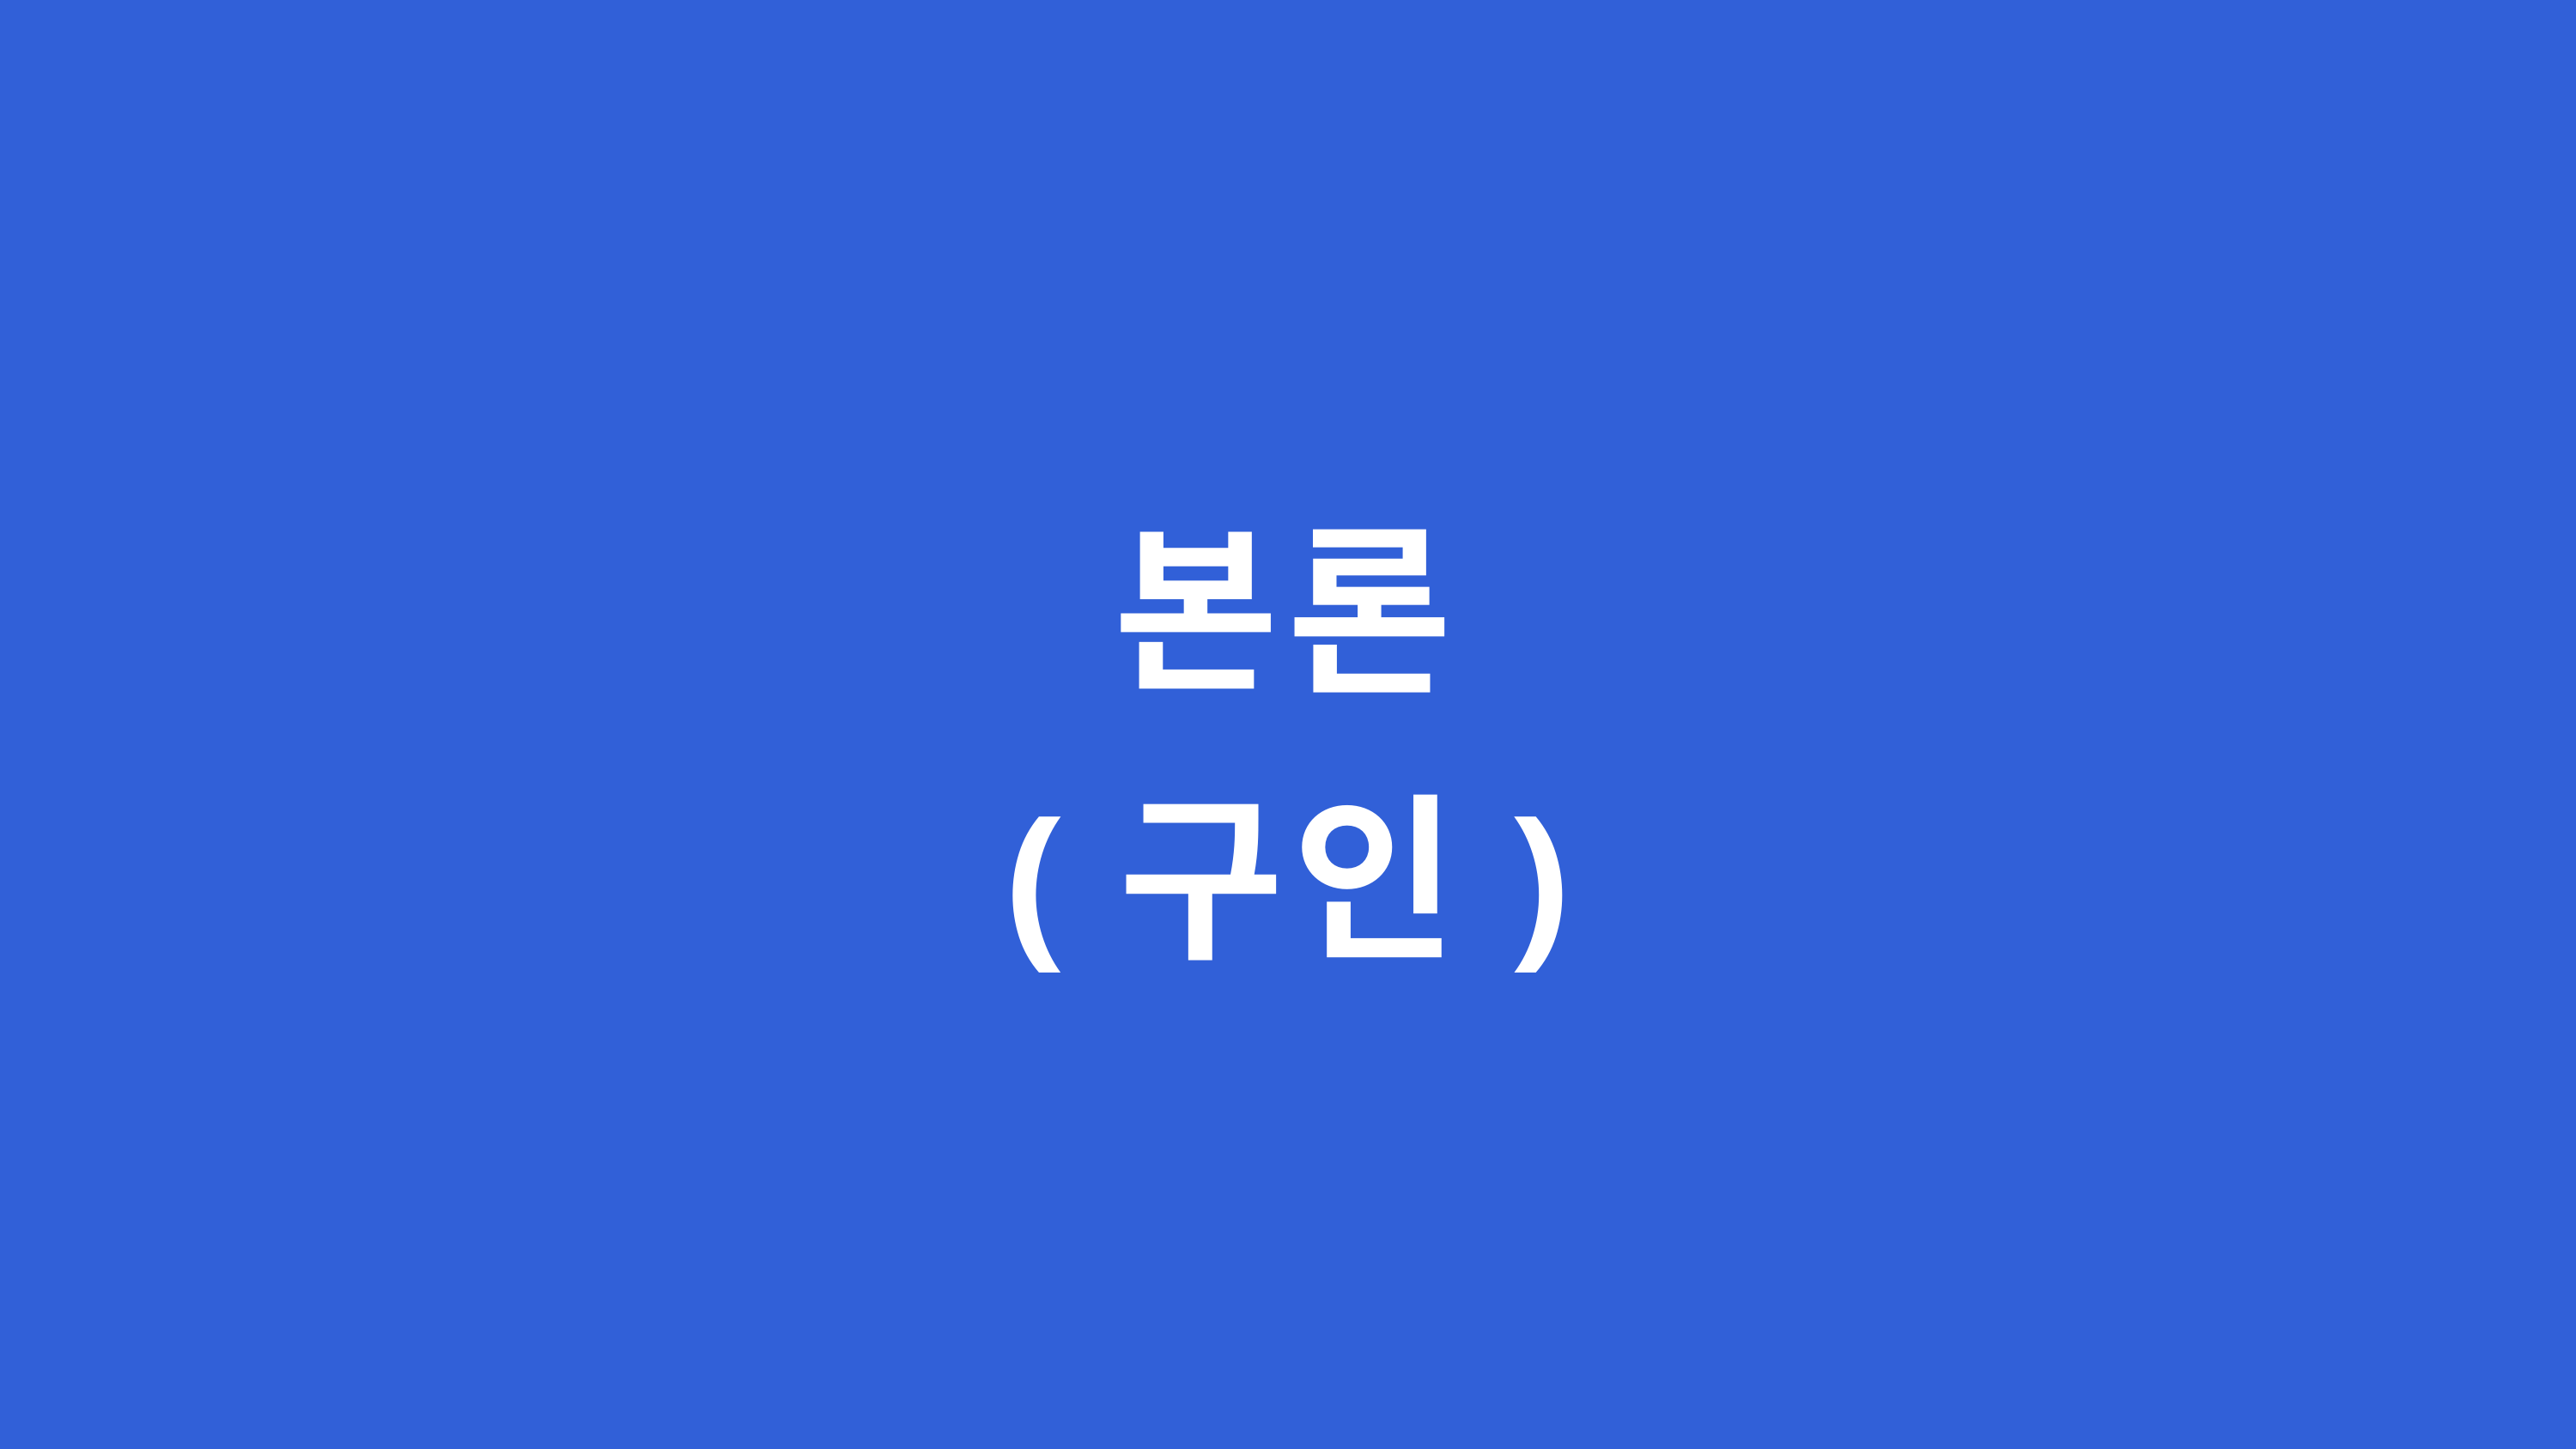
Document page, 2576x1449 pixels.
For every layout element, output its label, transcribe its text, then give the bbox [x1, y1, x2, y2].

text_box 본론 (구인) [991, 444, 1585, 981]
